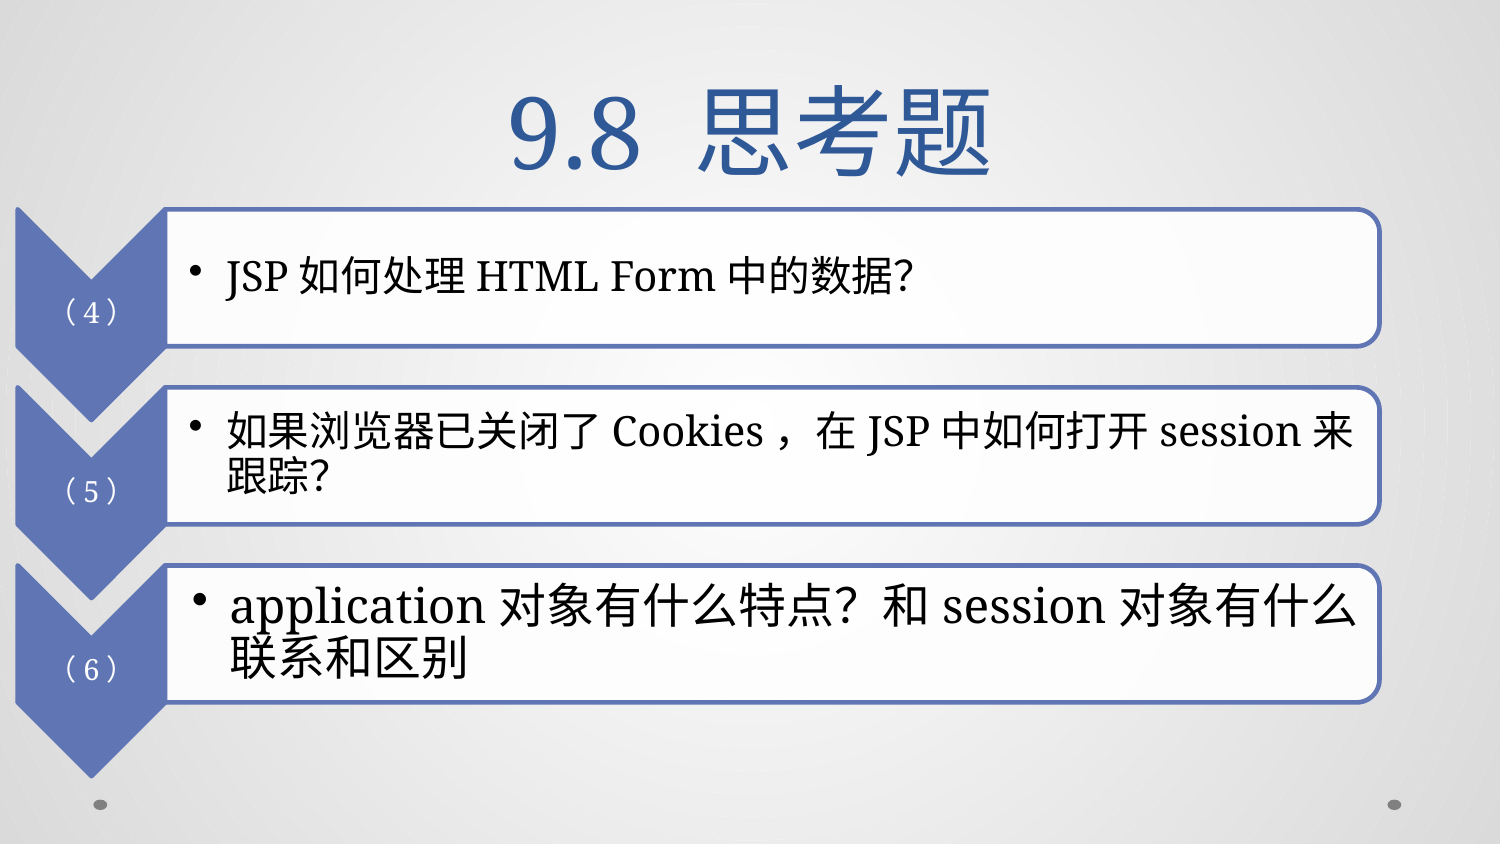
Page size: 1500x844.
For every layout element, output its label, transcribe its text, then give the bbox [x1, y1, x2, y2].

title 9.8 思考题 [75, 0, 1425, 197]
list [17, 208, 1380, 777]
